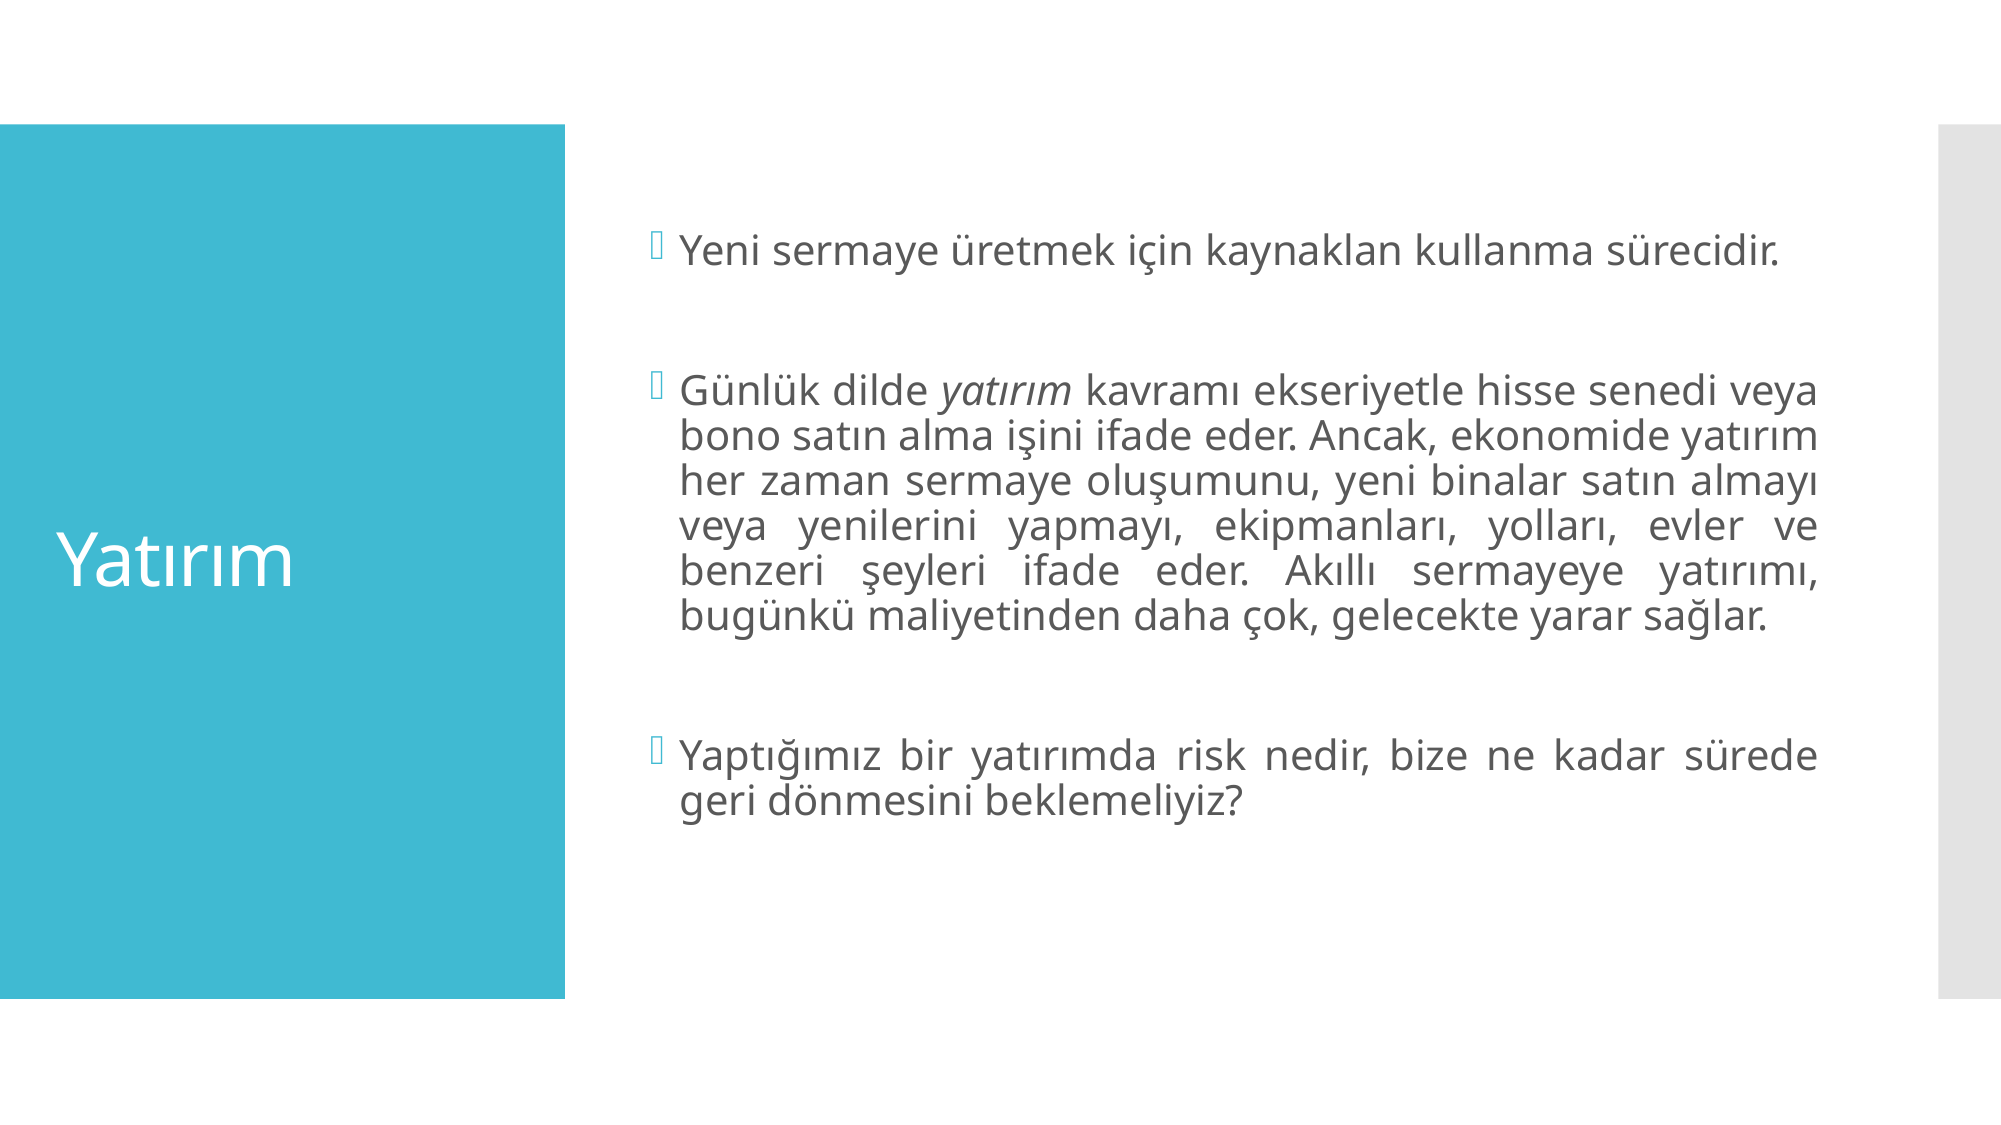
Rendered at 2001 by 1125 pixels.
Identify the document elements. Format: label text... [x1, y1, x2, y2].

title Yatırım [41, 184, 525, 940]
list Yeni sermaye üretmek için kaynaklan kullanma sürecidir. Günlük dilde yatırım kavramı ekseriyetle hisse senedi veya bono satın alma işini ifade eder. Ancak, ekonomide yatırım her zaman sermaye oluşumunu, yeni binalar satın almayı veya yenilerini yapmayı, ekipmanları, yolları, evler ve benzeri şeyleri ifade eder. Akıllı sermayeye yatırımı, bugünkü maliyetinden daha çok, gelecekte yarar sağlar. Yaptığımız bir yatırımda risk nedir, bize ne kadar sürede geri dönmesini beklemeliyiz? [634, 141, 1835, 982]
